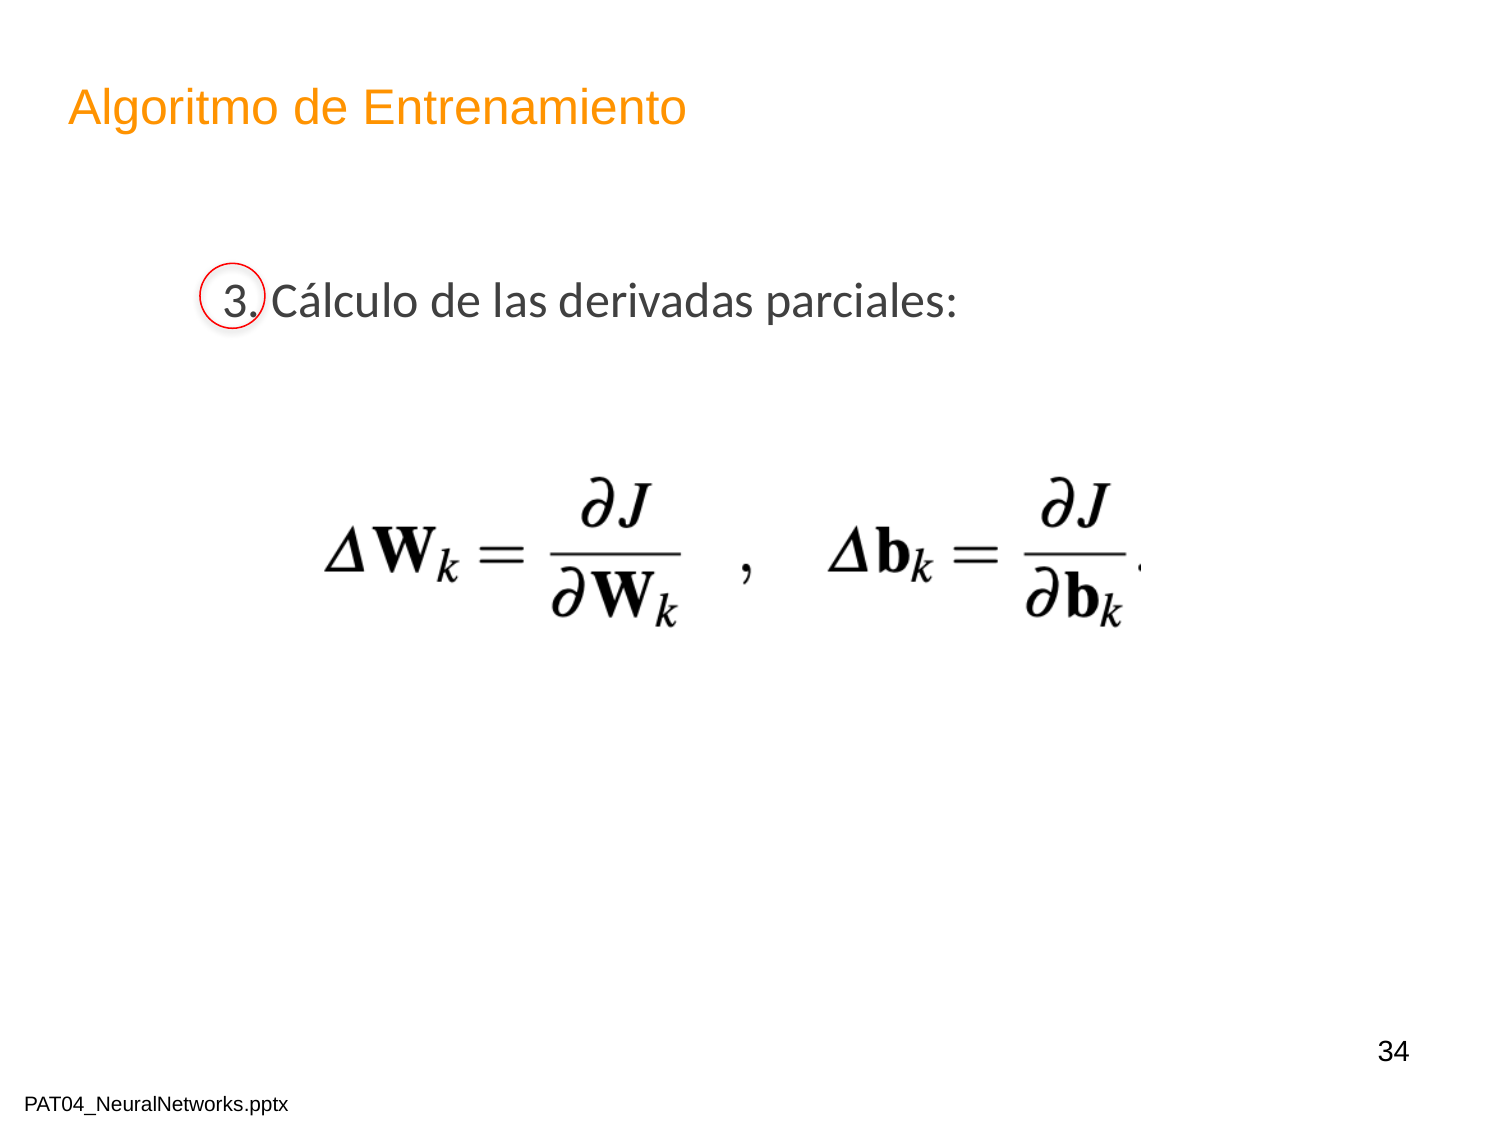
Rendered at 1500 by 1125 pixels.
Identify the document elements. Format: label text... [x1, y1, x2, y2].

text_box [199, 262, 266, 330]
text_box Algoritmo de Entrenamiento [53, 67, 703, 142]
text_box 3. Cálculo de las derivadas parciales: [207, 260, 1122, 335]
picture [272, 427, 1141, 660]
footer PAT04_NeuralNetworks.pptx [0, 1083, 395, 1125]
slide_number 34 [1074, 1024, 1426, 1103]
